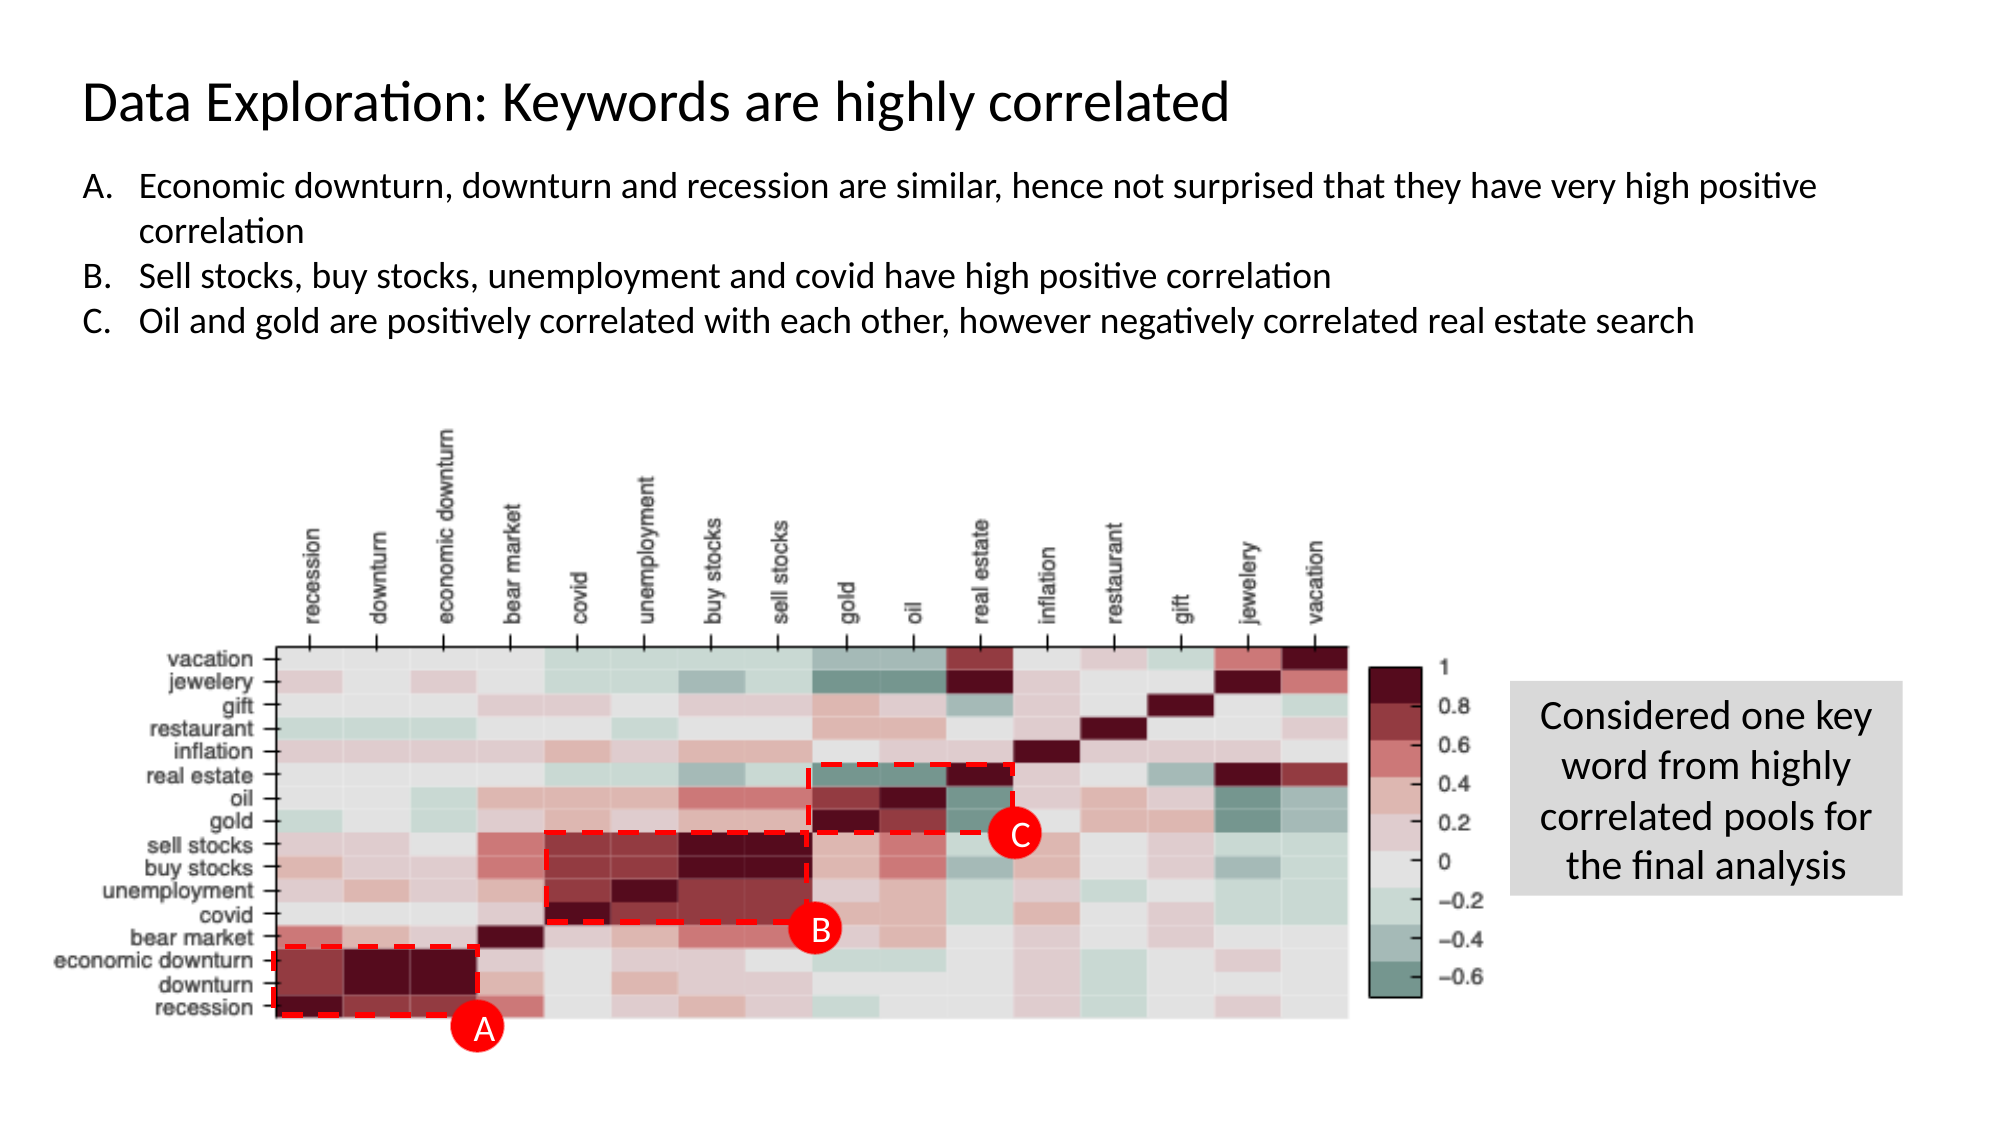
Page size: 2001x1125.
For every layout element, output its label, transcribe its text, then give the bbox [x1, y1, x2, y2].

text_box Considered one key word from highly correlated pools for the final analysis [1511, 680, 1903, 896]
text_box Data Exploration: Keywords are highly correlated [67, 55, 1903, 141]
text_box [48, 423, 1511, 1052]
text_box Economic downturn, downturn and recession are similar, hence not surprised that they have very high positive correlation Sell stocks, buy stocks, unemployment and covid have high positive correlation Oil and gold are positively correlated with each other, however negatively correlated real estate search [67, 153, 1903, 349]
